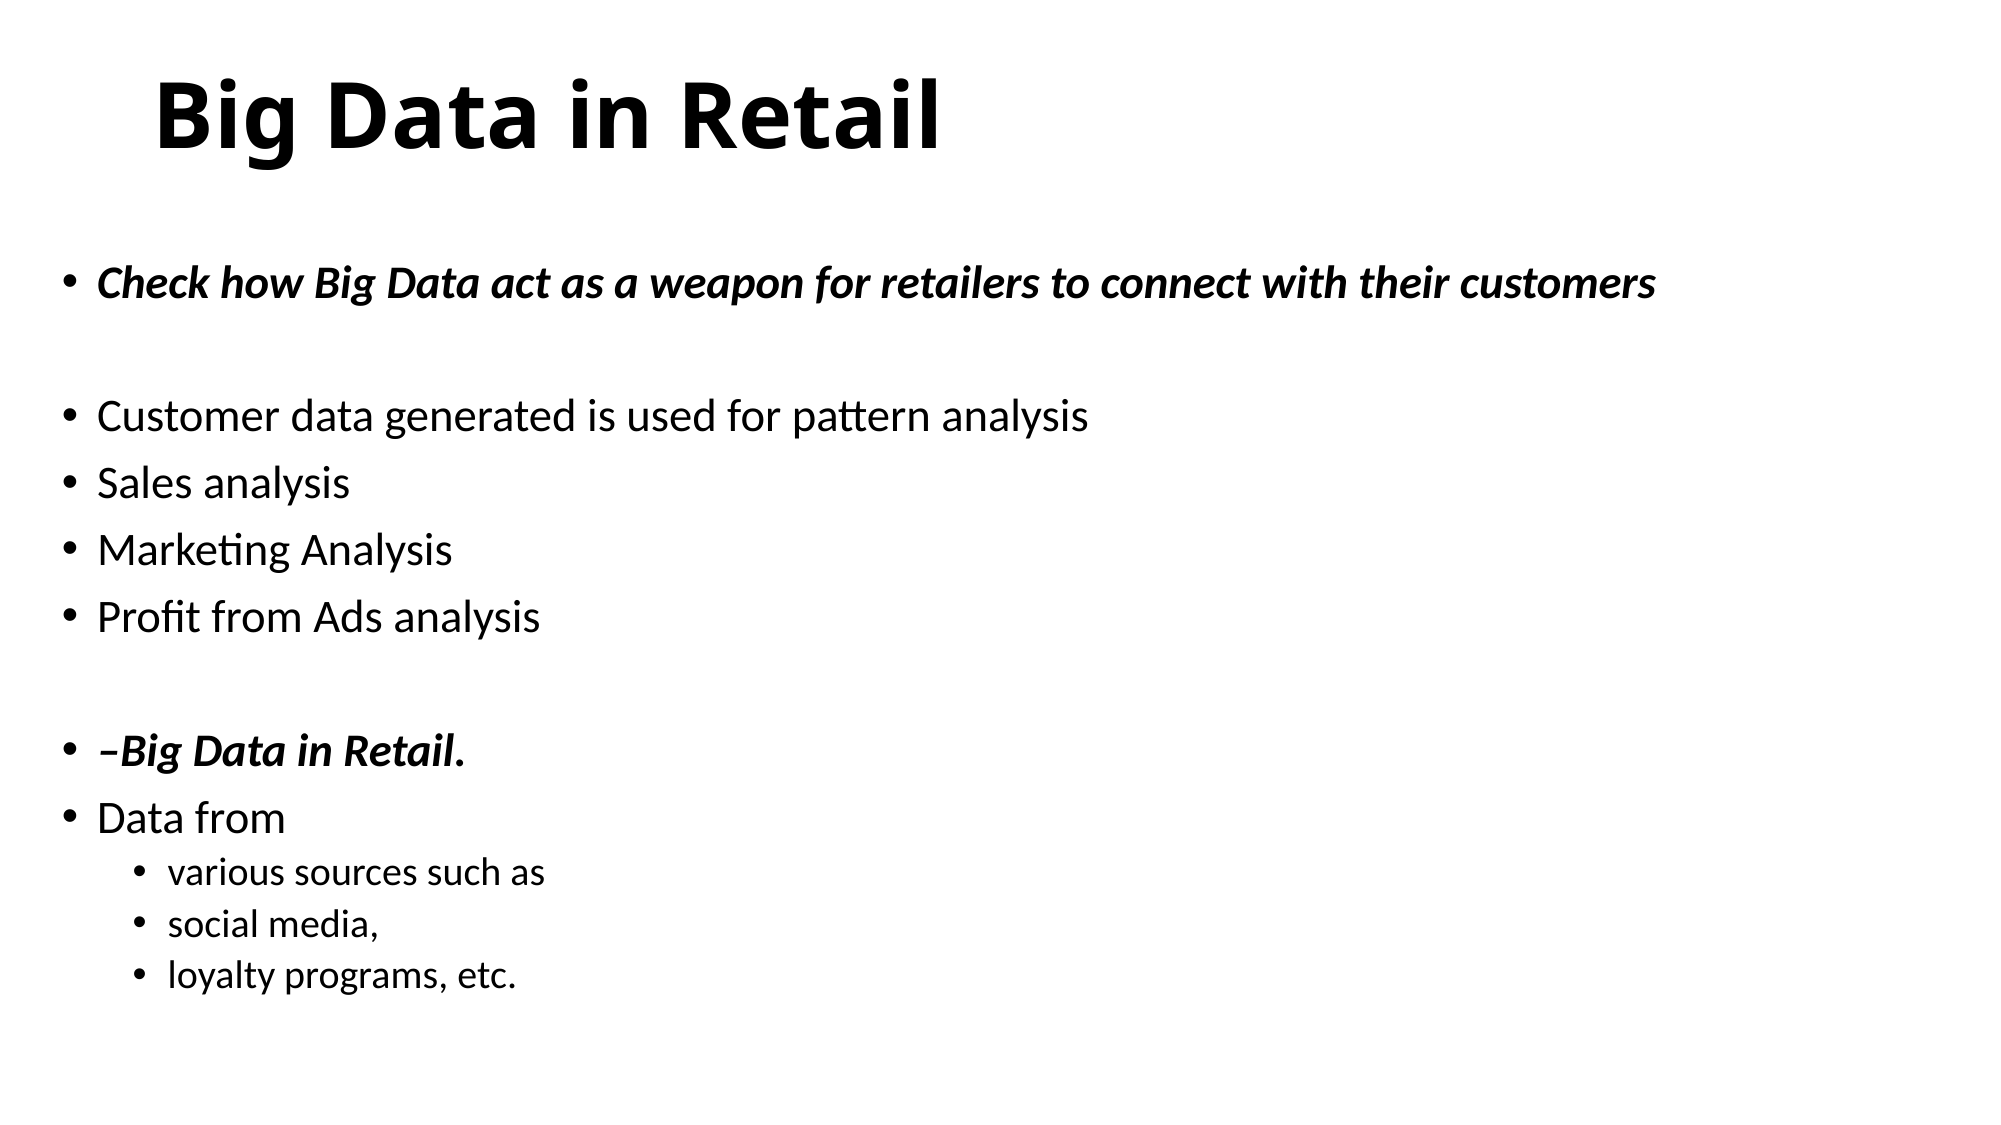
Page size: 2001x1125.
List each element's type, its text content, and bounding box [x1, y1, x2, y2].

title Big Data in Retail [137, 59, 1863, 178]
list Check how Big Data act as a weapon for retailers to connect with their customers Customer data generated is used for pattern analysis Sales analysis Marketing Analysis Profit from Ads analysis –Big Data in Retail. Data from various sources such as social media, loyalty programs, etc. [46, 178, 1863, 1014]
